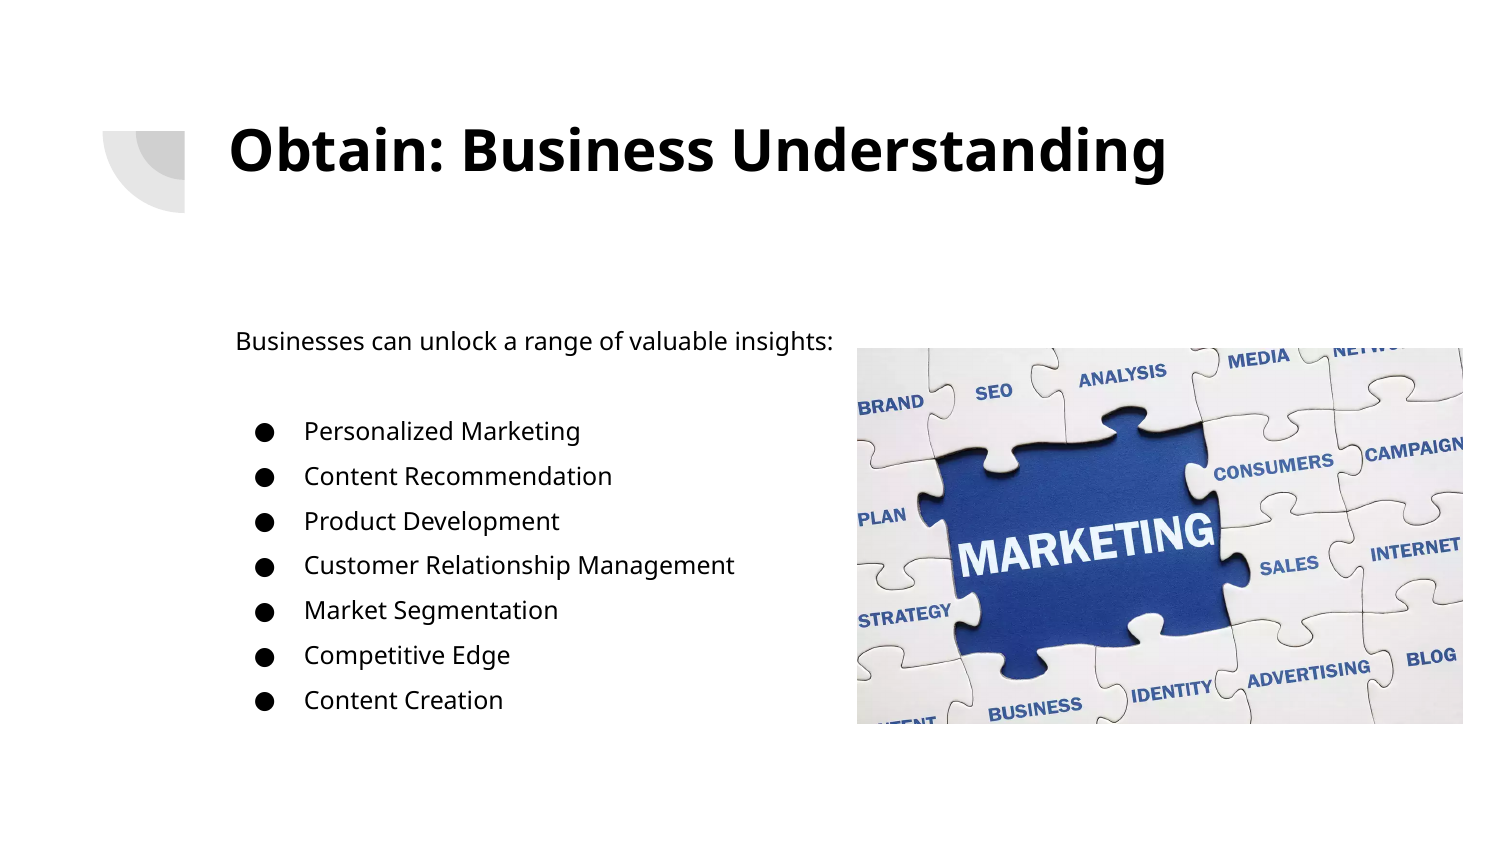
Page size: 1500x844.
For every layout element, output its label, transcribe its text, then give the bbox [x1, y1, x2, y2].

list Businesses can unlock a range of valuable insights: Personalized Marketing Content Recommendation Product Development Customer Relationship Management Market Segmentation Competitive Edge Content Creation [213, 295, 858, 777]
picture [857, 348, 1464, 724]
title Obtain: Business Understanding [213, 98, 1368, 263]
